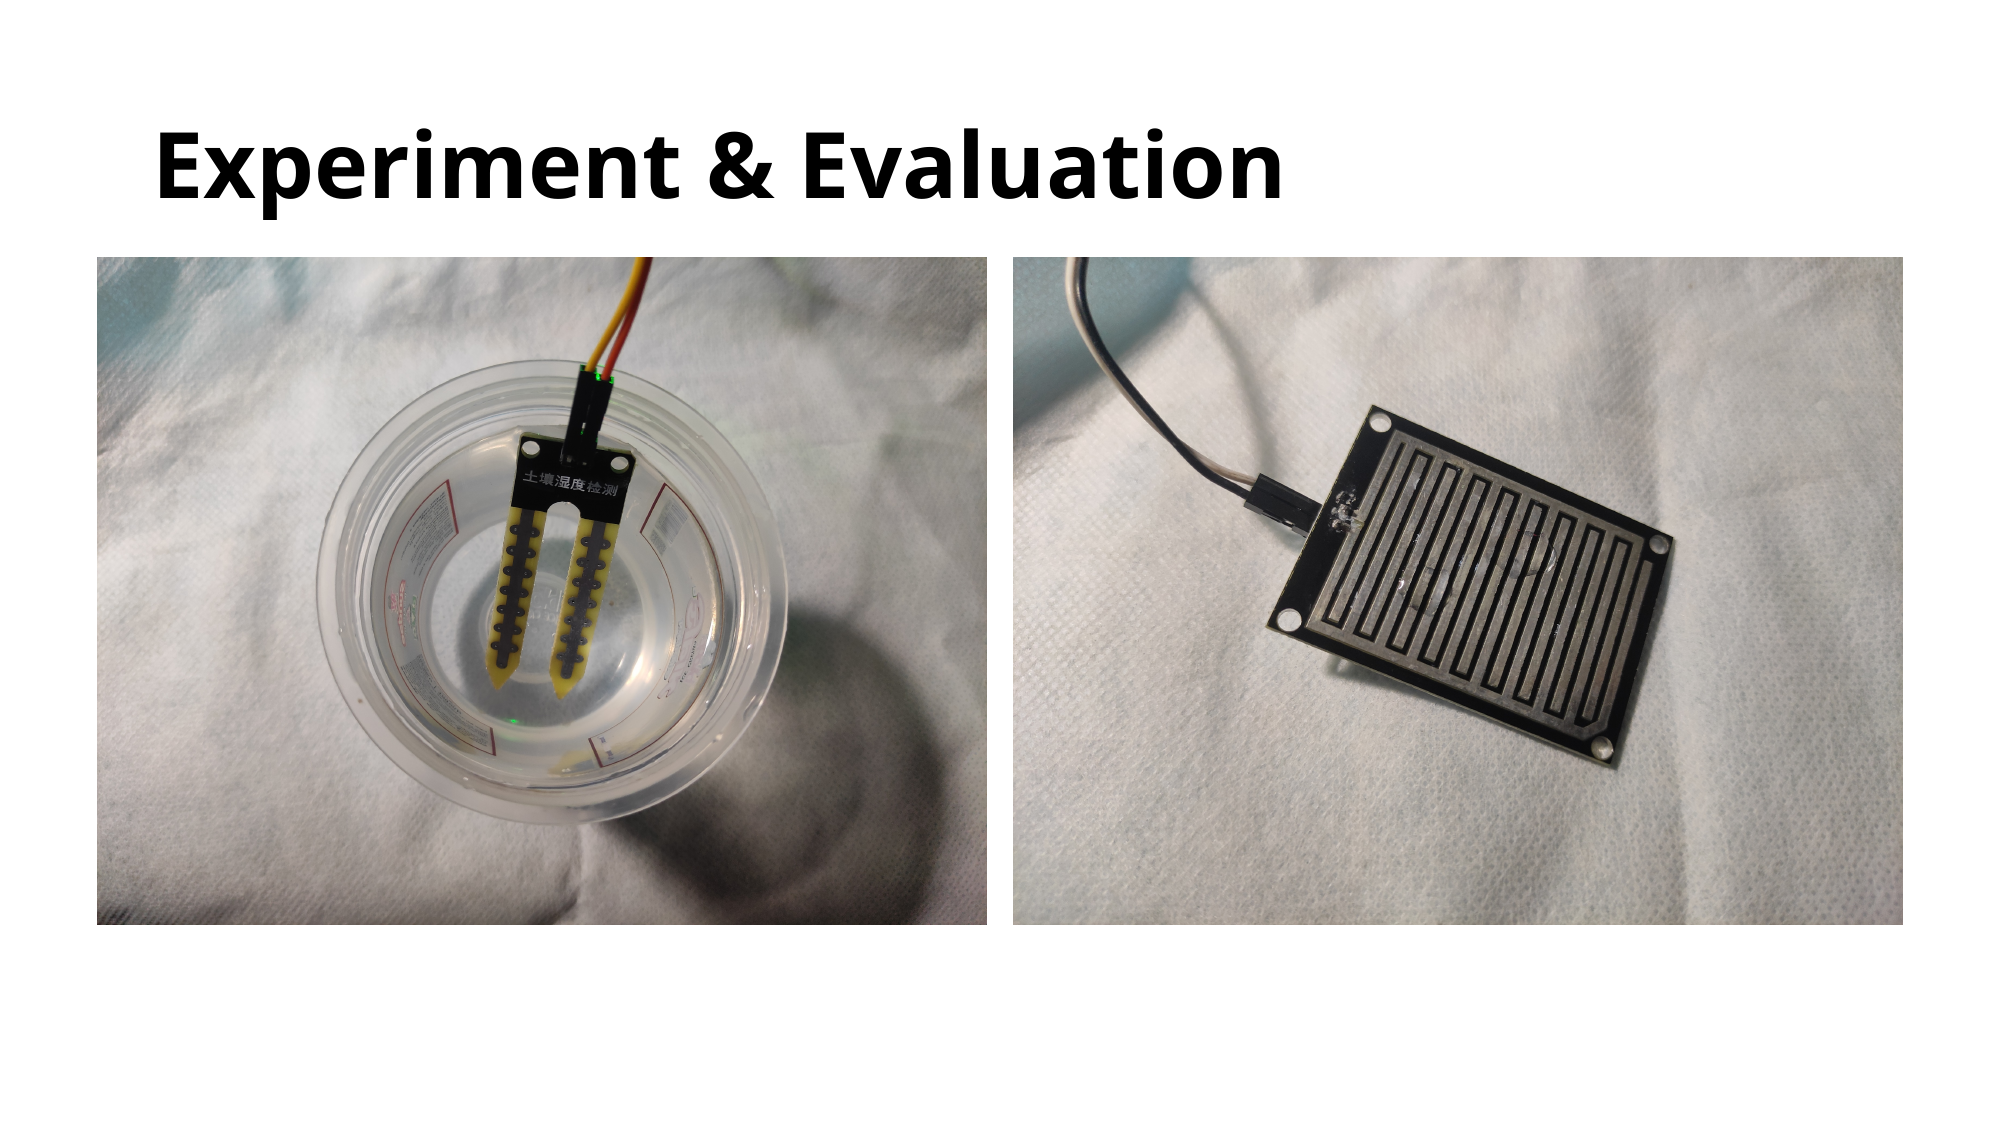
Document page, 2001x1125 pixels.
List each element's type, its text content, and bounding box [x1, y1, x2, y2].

title Experiment & Evaluation [137, 59, 1863, 278]
picture [97, 257, 987, 925]
picture [1012, 257, 1903, 925]
